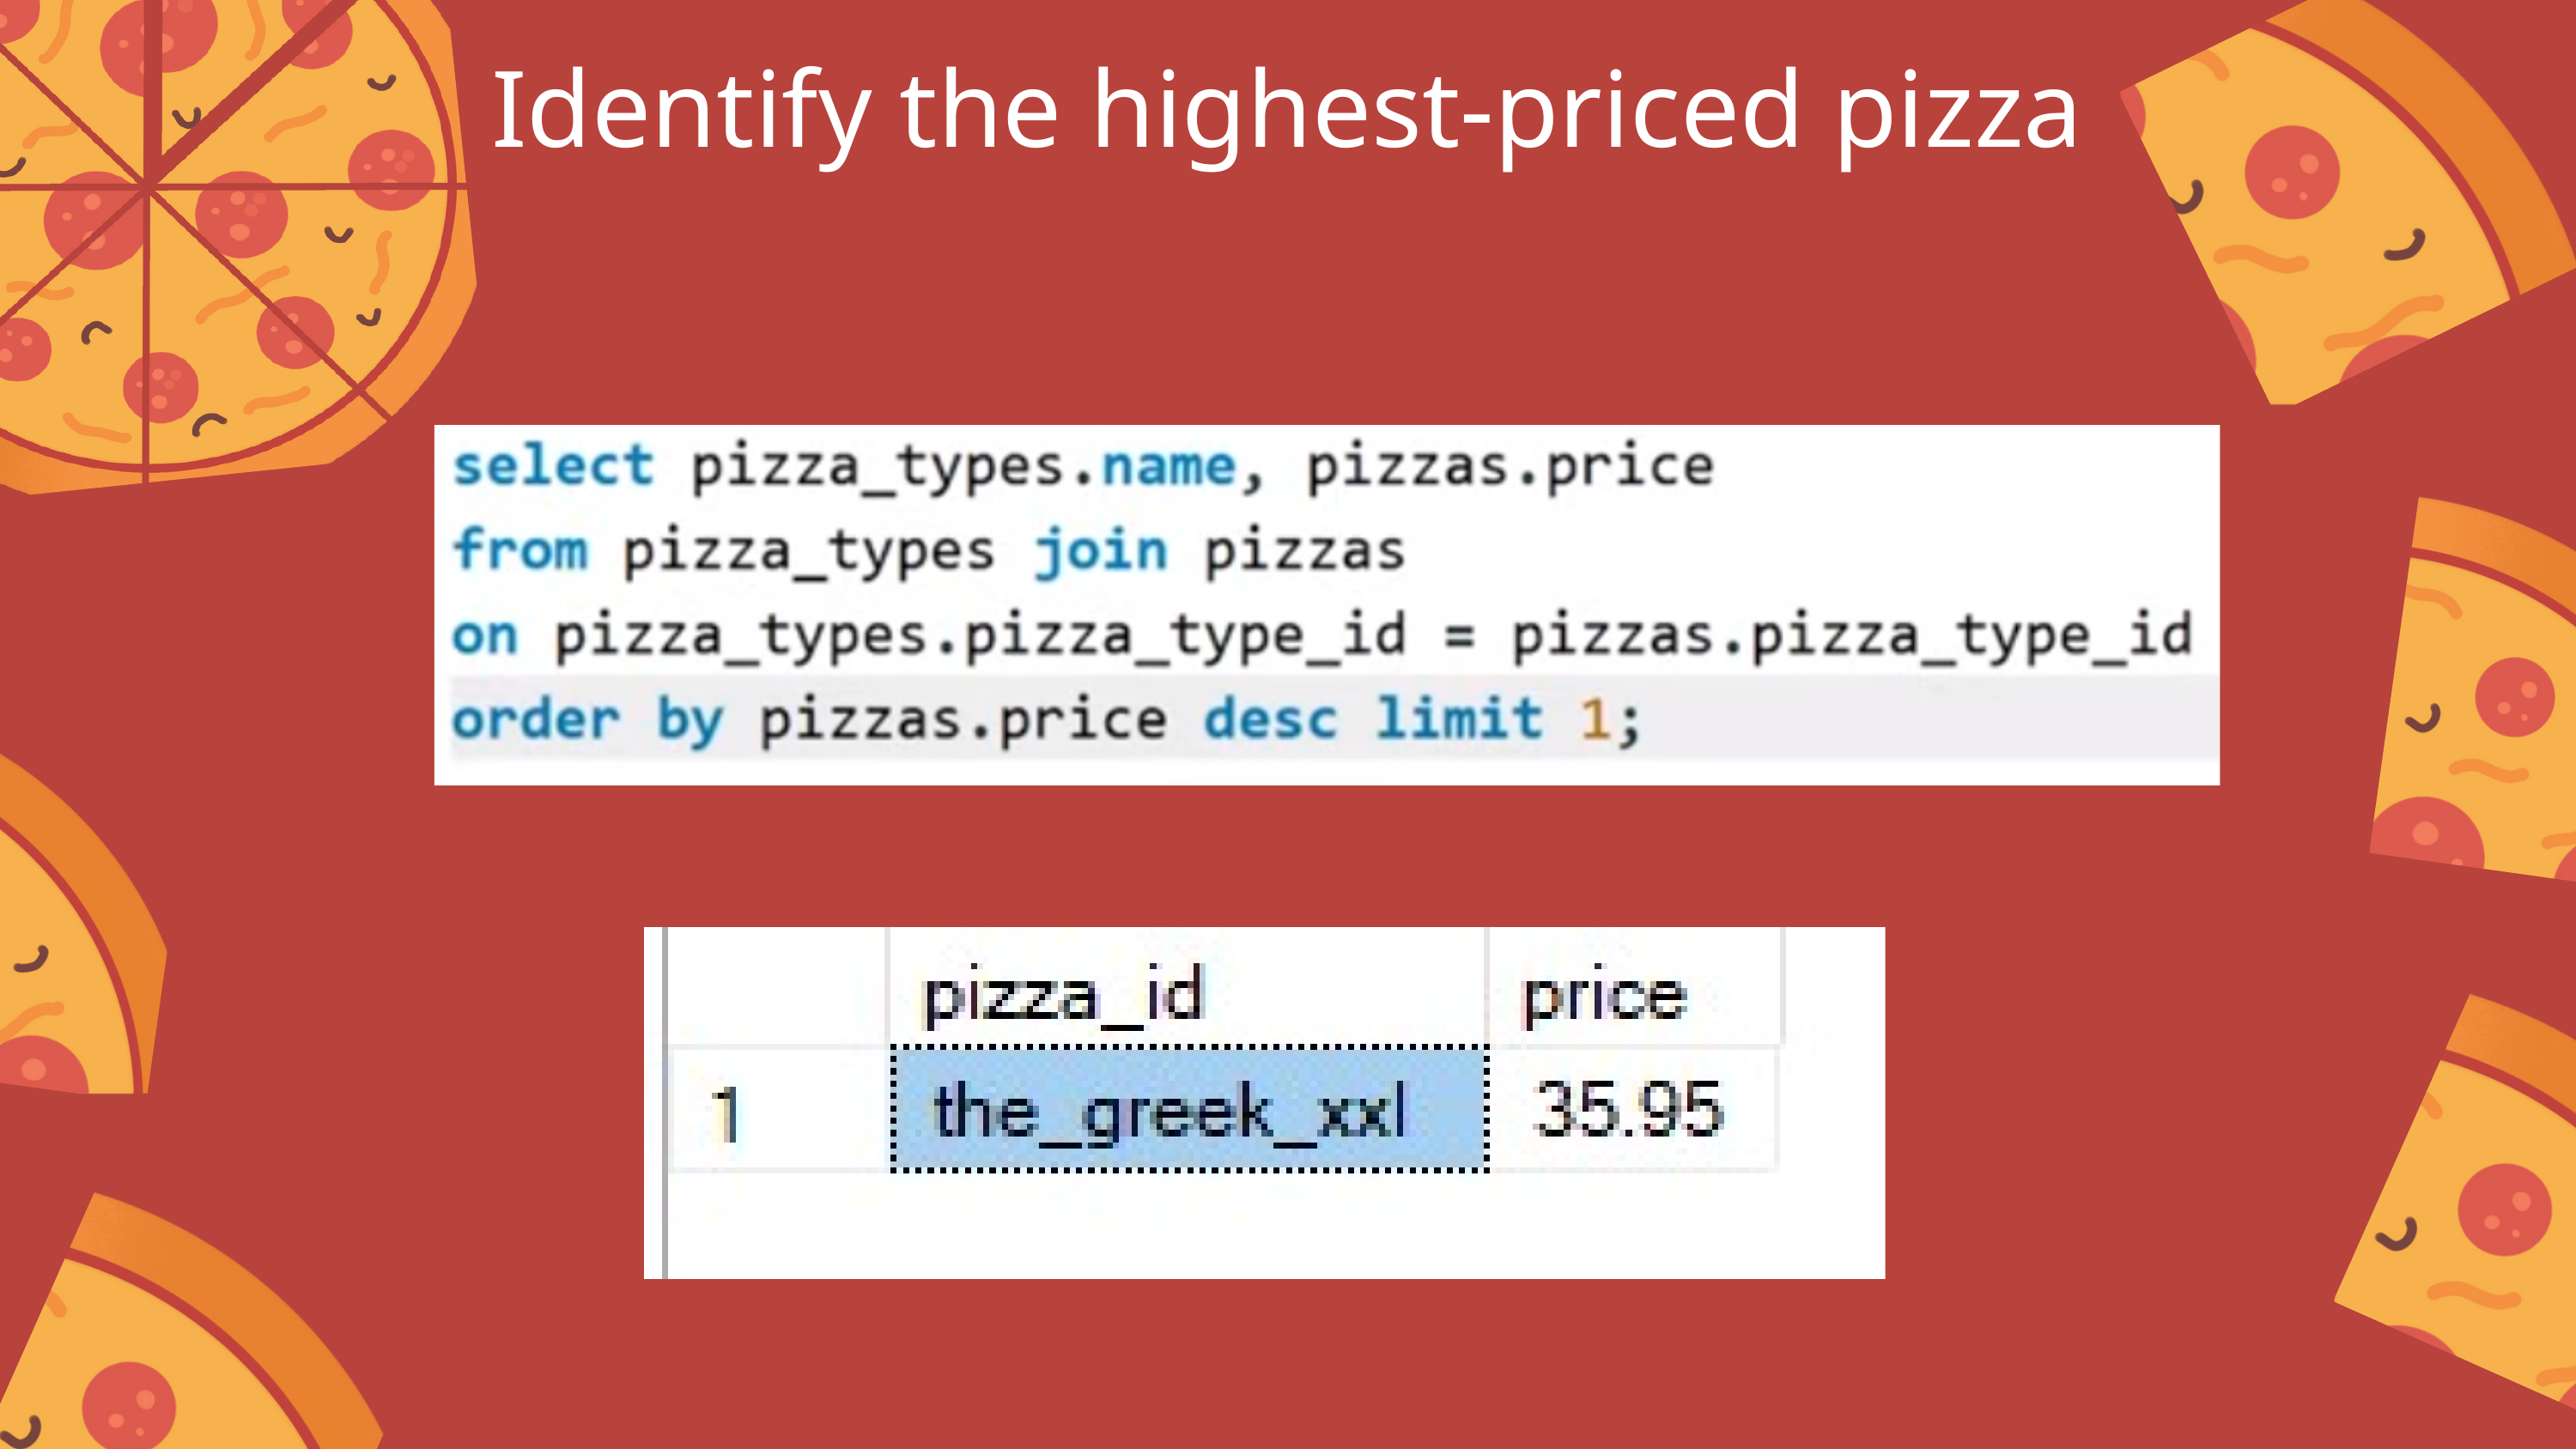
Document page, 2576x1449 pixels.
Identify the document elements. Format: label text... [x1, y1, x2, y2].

text_box [434, 425, 2221, 785]
text_box [0, 1172, 434, 1449]
text_box [0, 0, 492, 499]
text_box [2118, 0, 2576, 415]
text_box [2369, 494, 2576, 882]
text_box Identify the highest-priced pizza [450, 21, 2197, 169]
text_box [2333, 973, 2576, 1410]
text_box [644, 927, 1886, 1279]
text_box [0, 717, 197, 1104]
